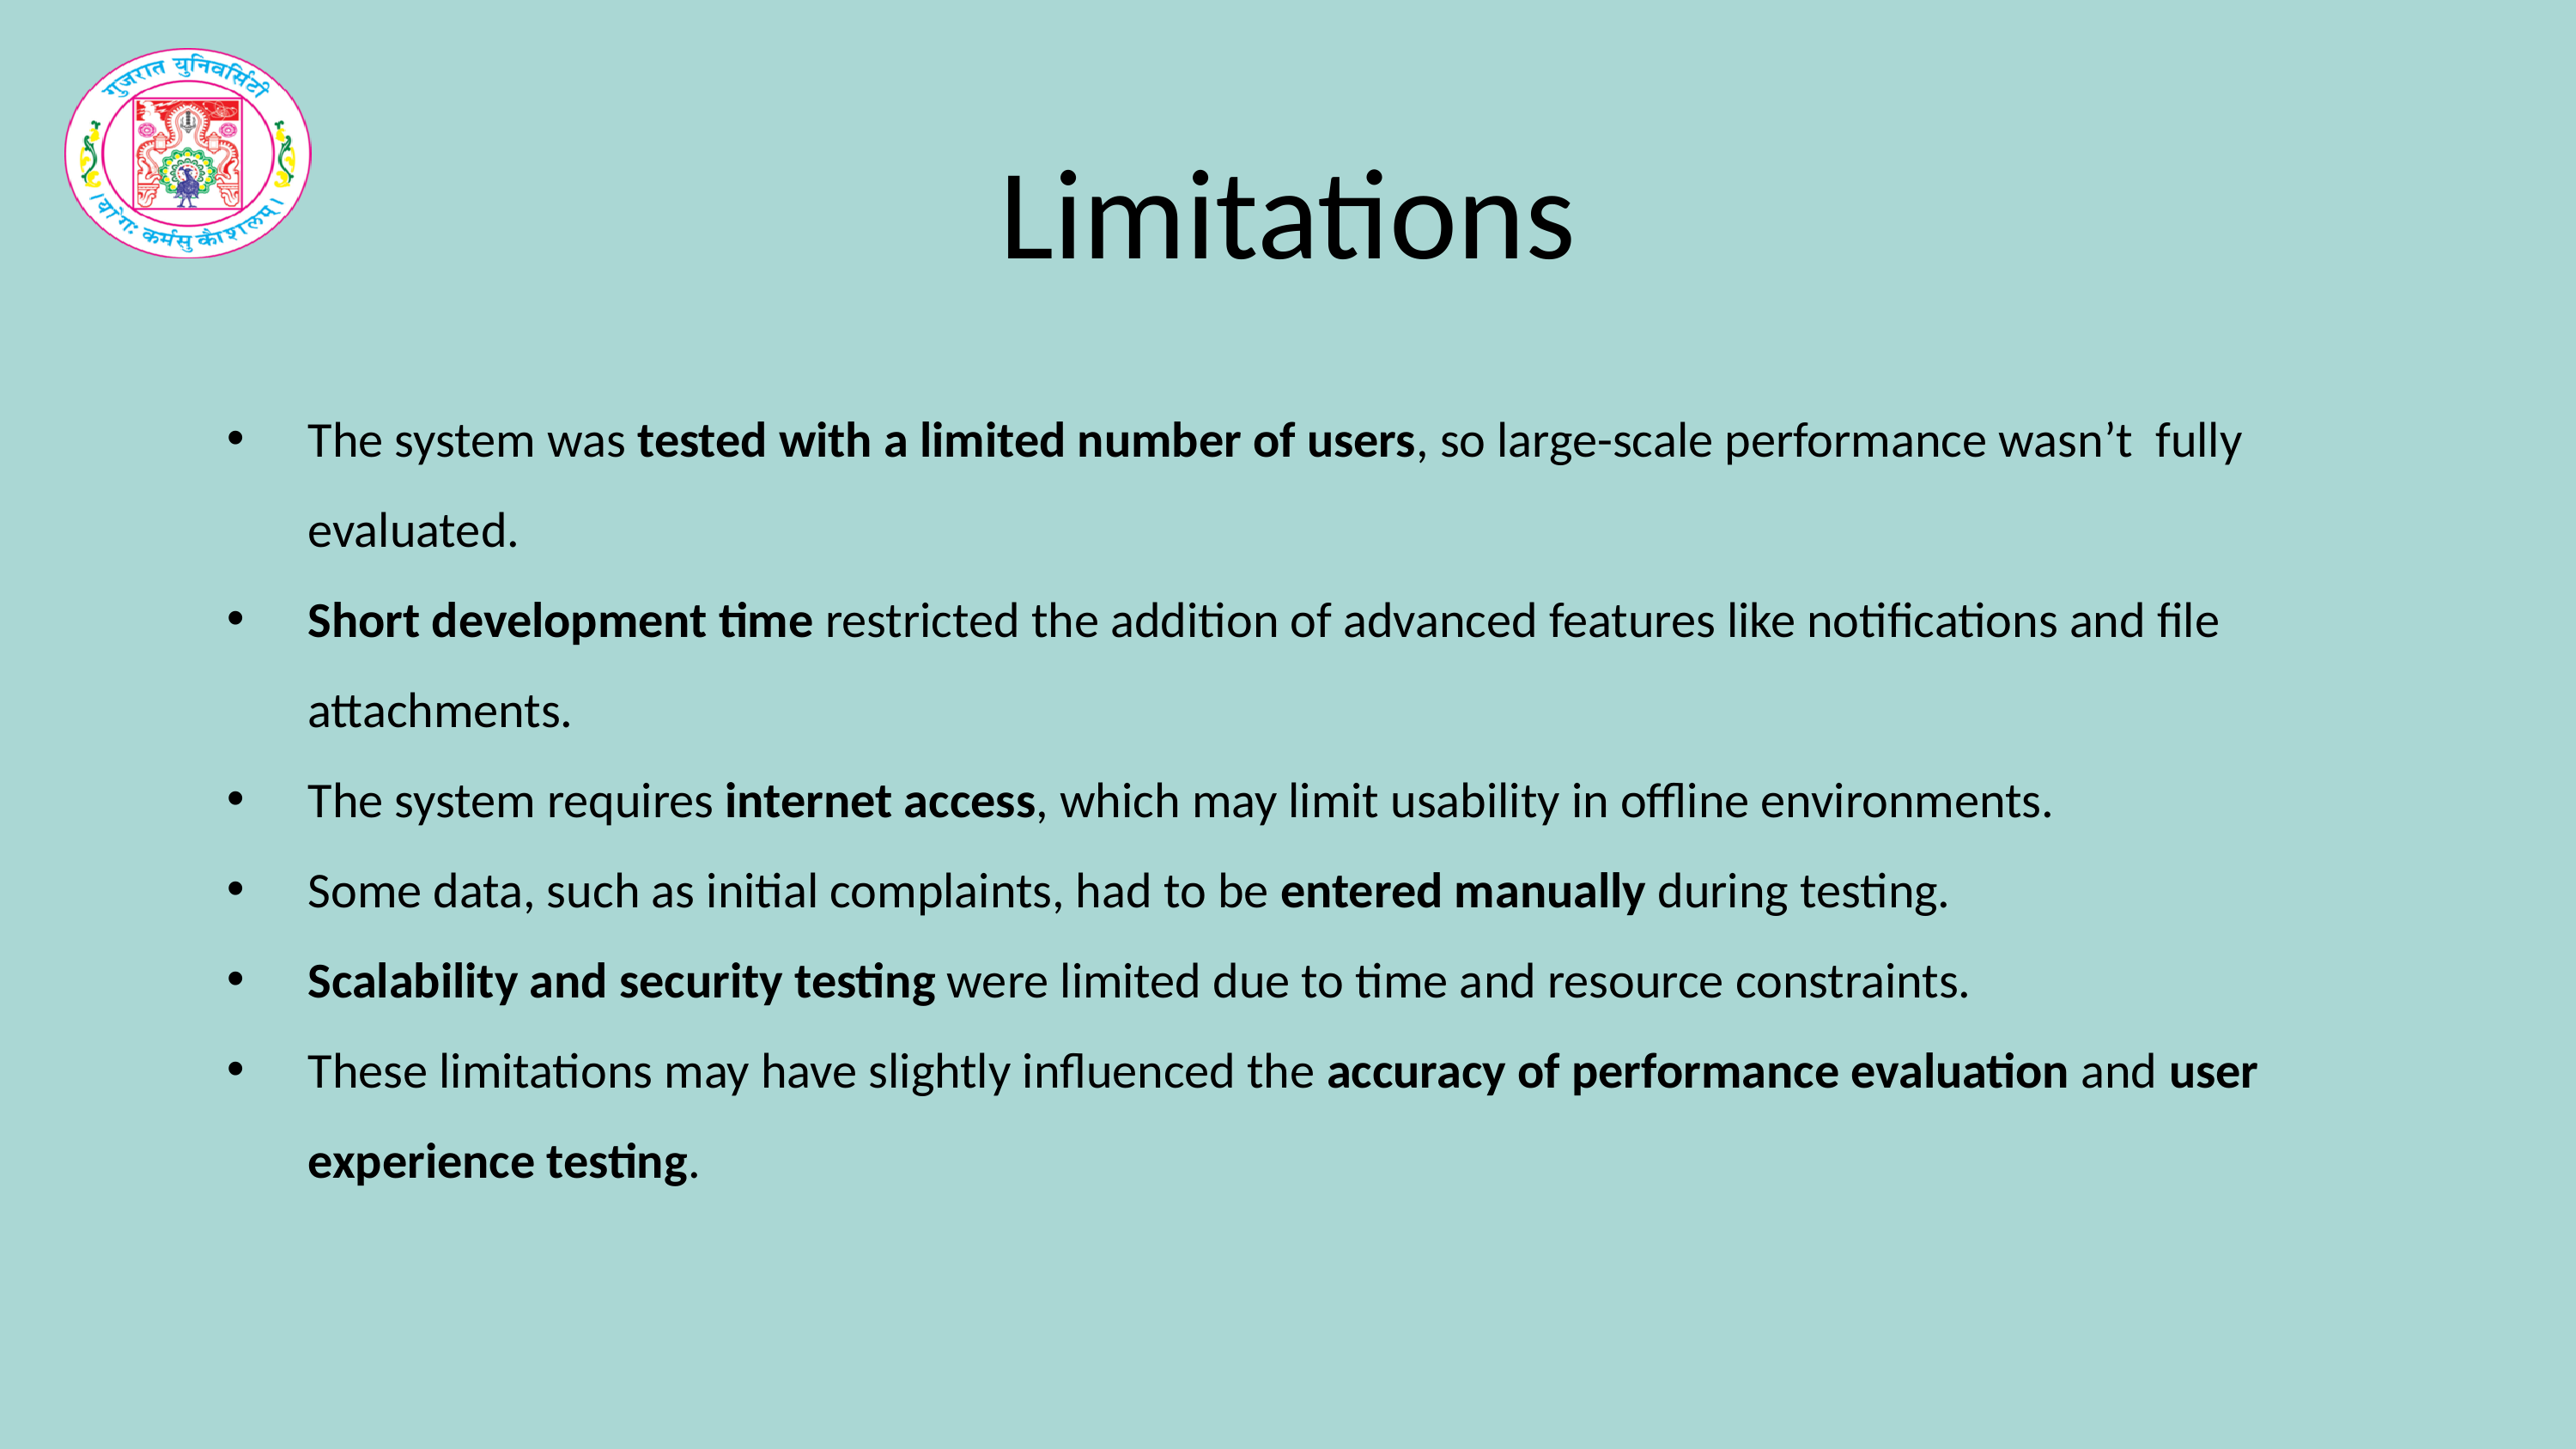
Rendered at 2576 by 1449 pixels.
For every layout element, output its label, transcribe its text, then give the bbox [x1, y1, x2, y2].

text_box The system was tested with a limited number of users, so large-scale performance wasn’t fully evaluated. Short development time restricted the addition of advanced features like notifications and file attachments. The system requires internet access, which may limit usability in offline environments. Some data, such as initial complaints, had to be entered manually during testing. Scalability and security testing were limited due to time and resource constraints. These limitations may have slightly influenced the accuracy of performance evaluation and user experience testing. [214, 371, 2458, 1195]
text_box Limitations [397, 123, 2179, 291]
picture [64, 47, 312, 258]
